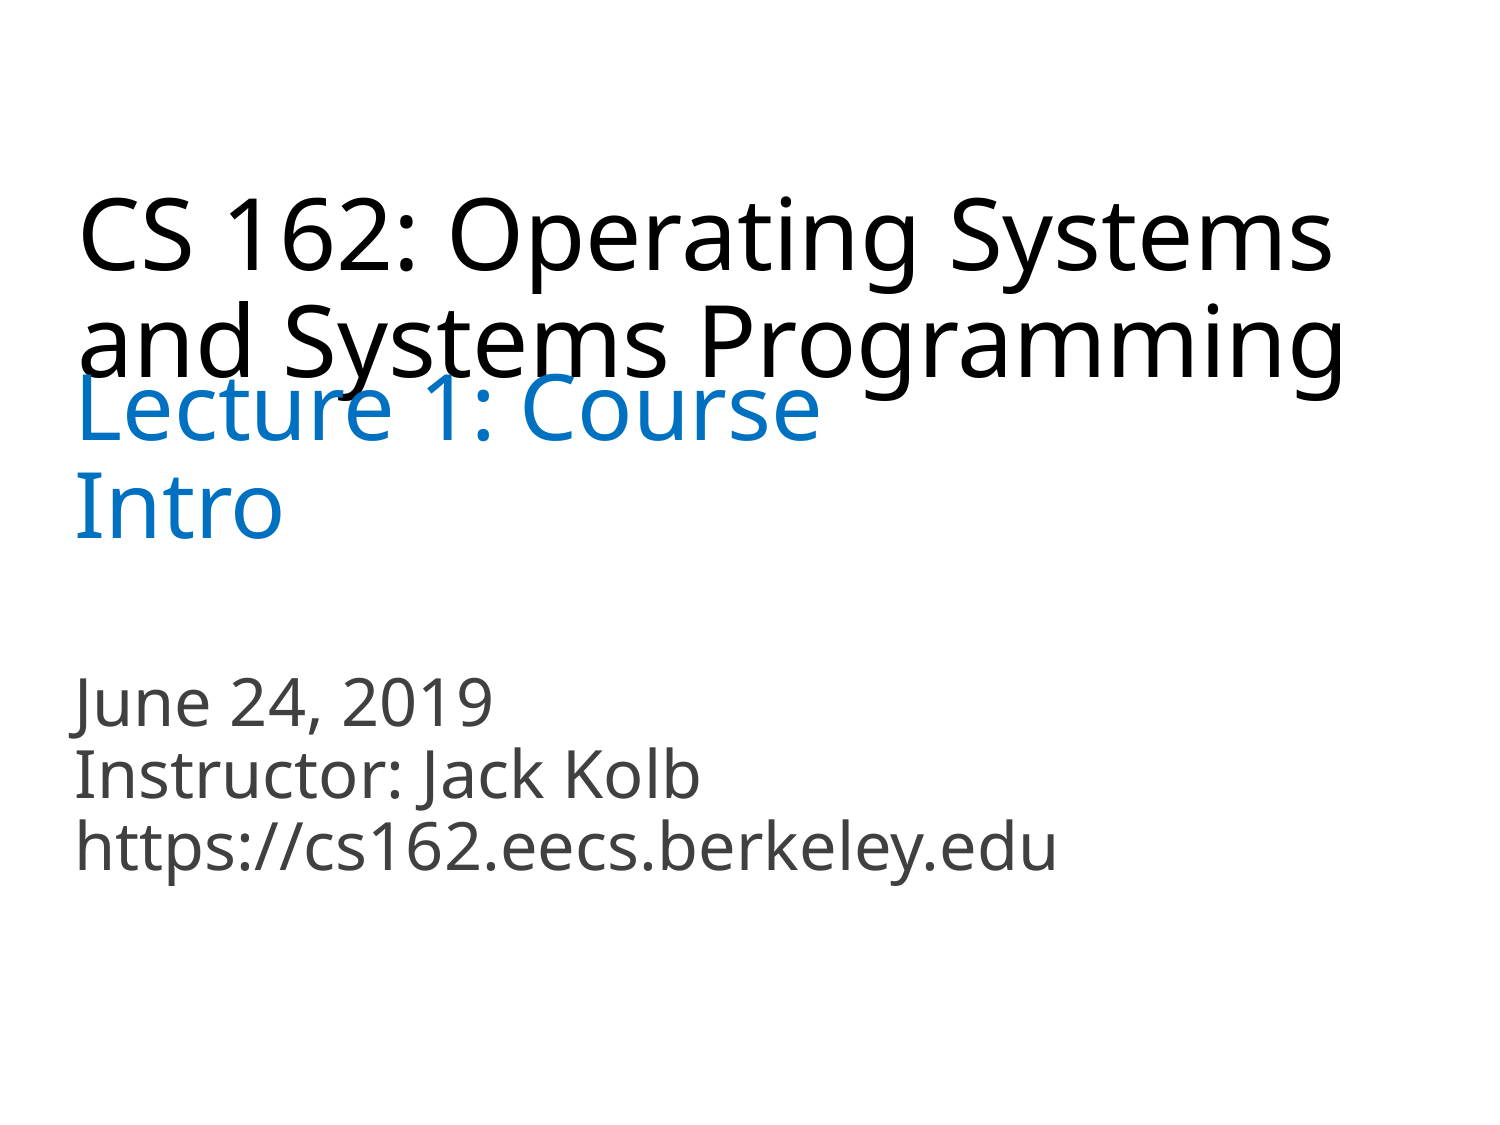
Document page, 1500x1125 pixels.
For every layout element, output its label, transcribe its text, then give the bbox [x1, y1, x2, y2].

text_box June 24, 2019 Instructor: Jack Kolb https://cs162.eecs.berkeley.edu [63, 562, 1167, 891]
title CS 162: Operating Systems and Systems Programming [63, 125, 1437, 408]
text_box Lecture 1: Course Intro [63, 345, 981, 562]
